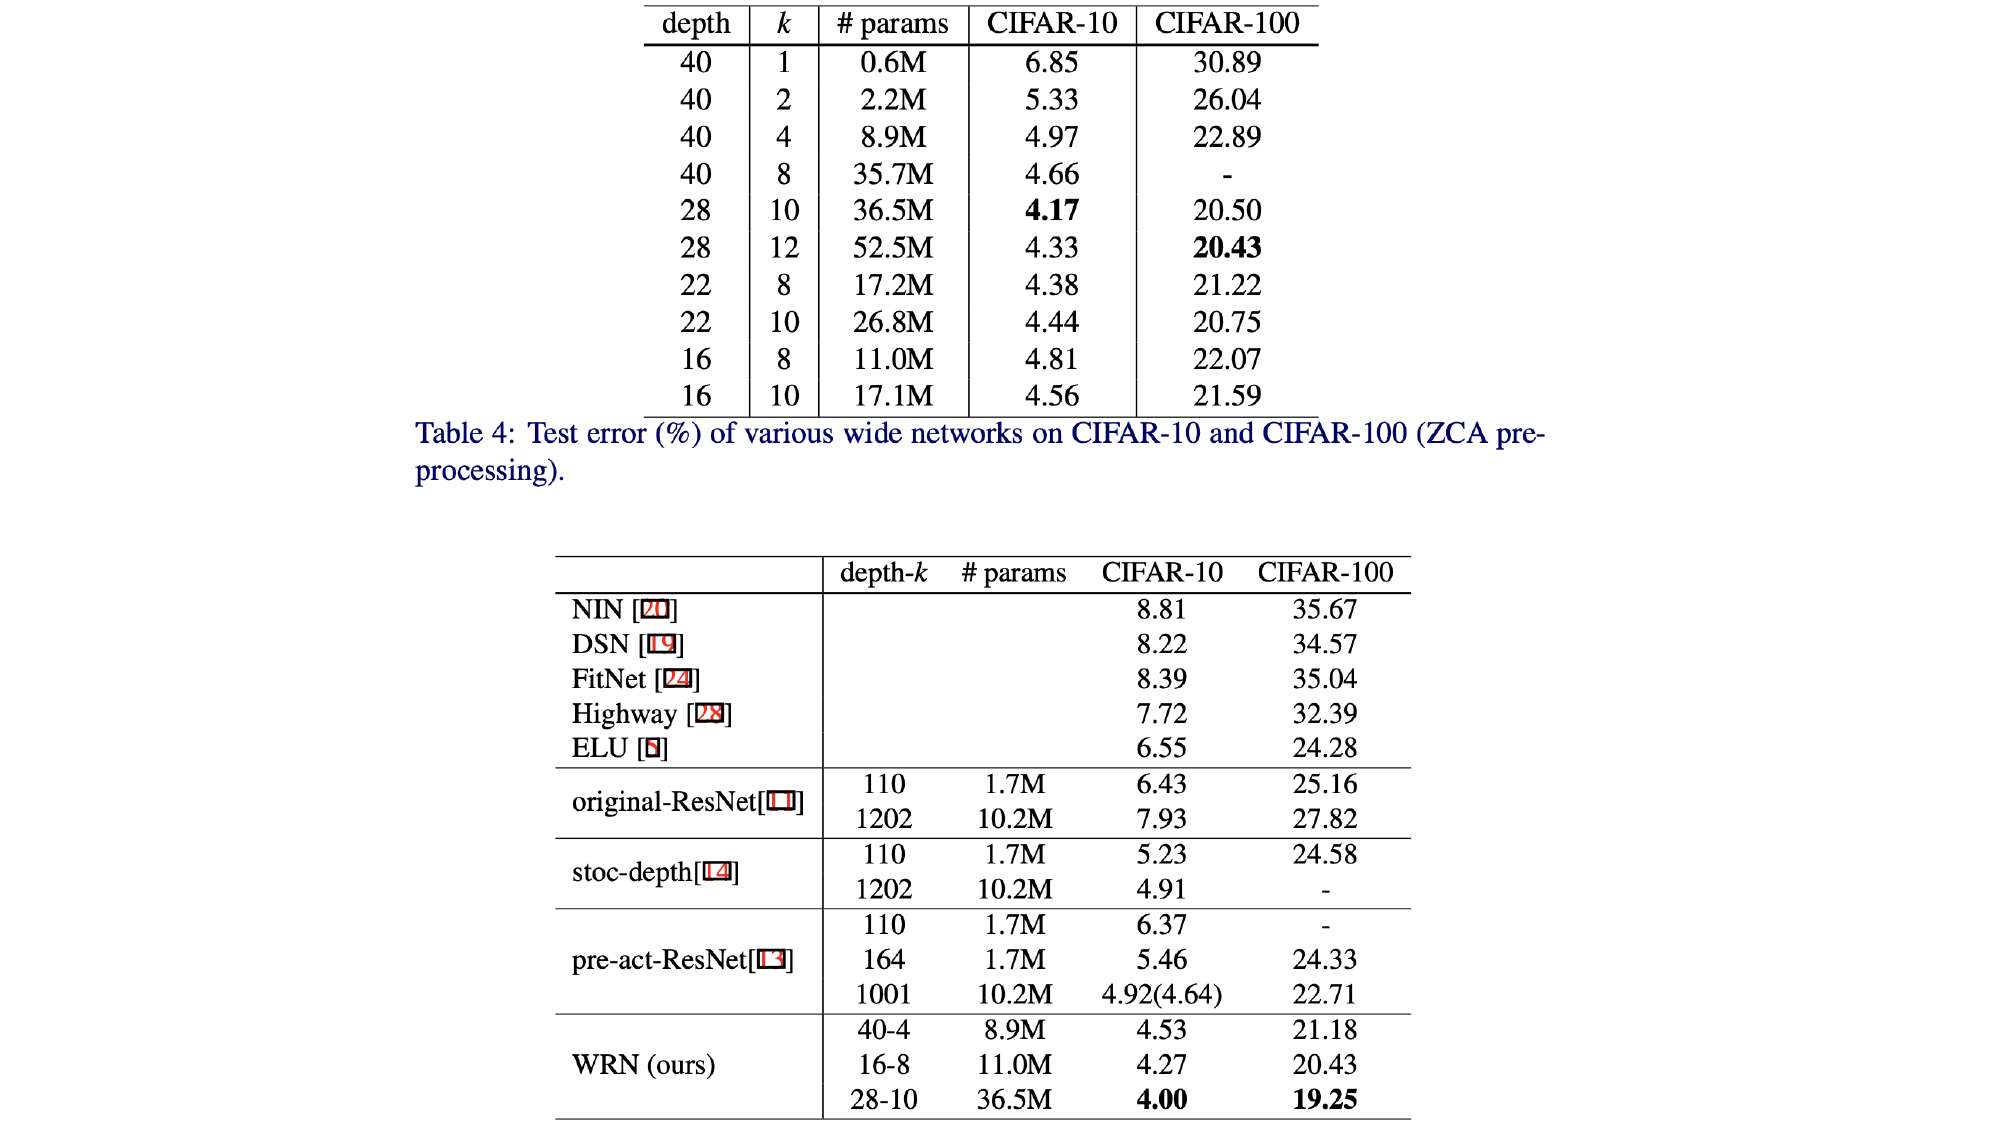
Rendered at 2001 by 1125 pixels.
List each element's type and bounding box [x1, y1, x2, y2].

picture [429, 542, 1571, 1125]
picture [391, 0, 1608, 492]
